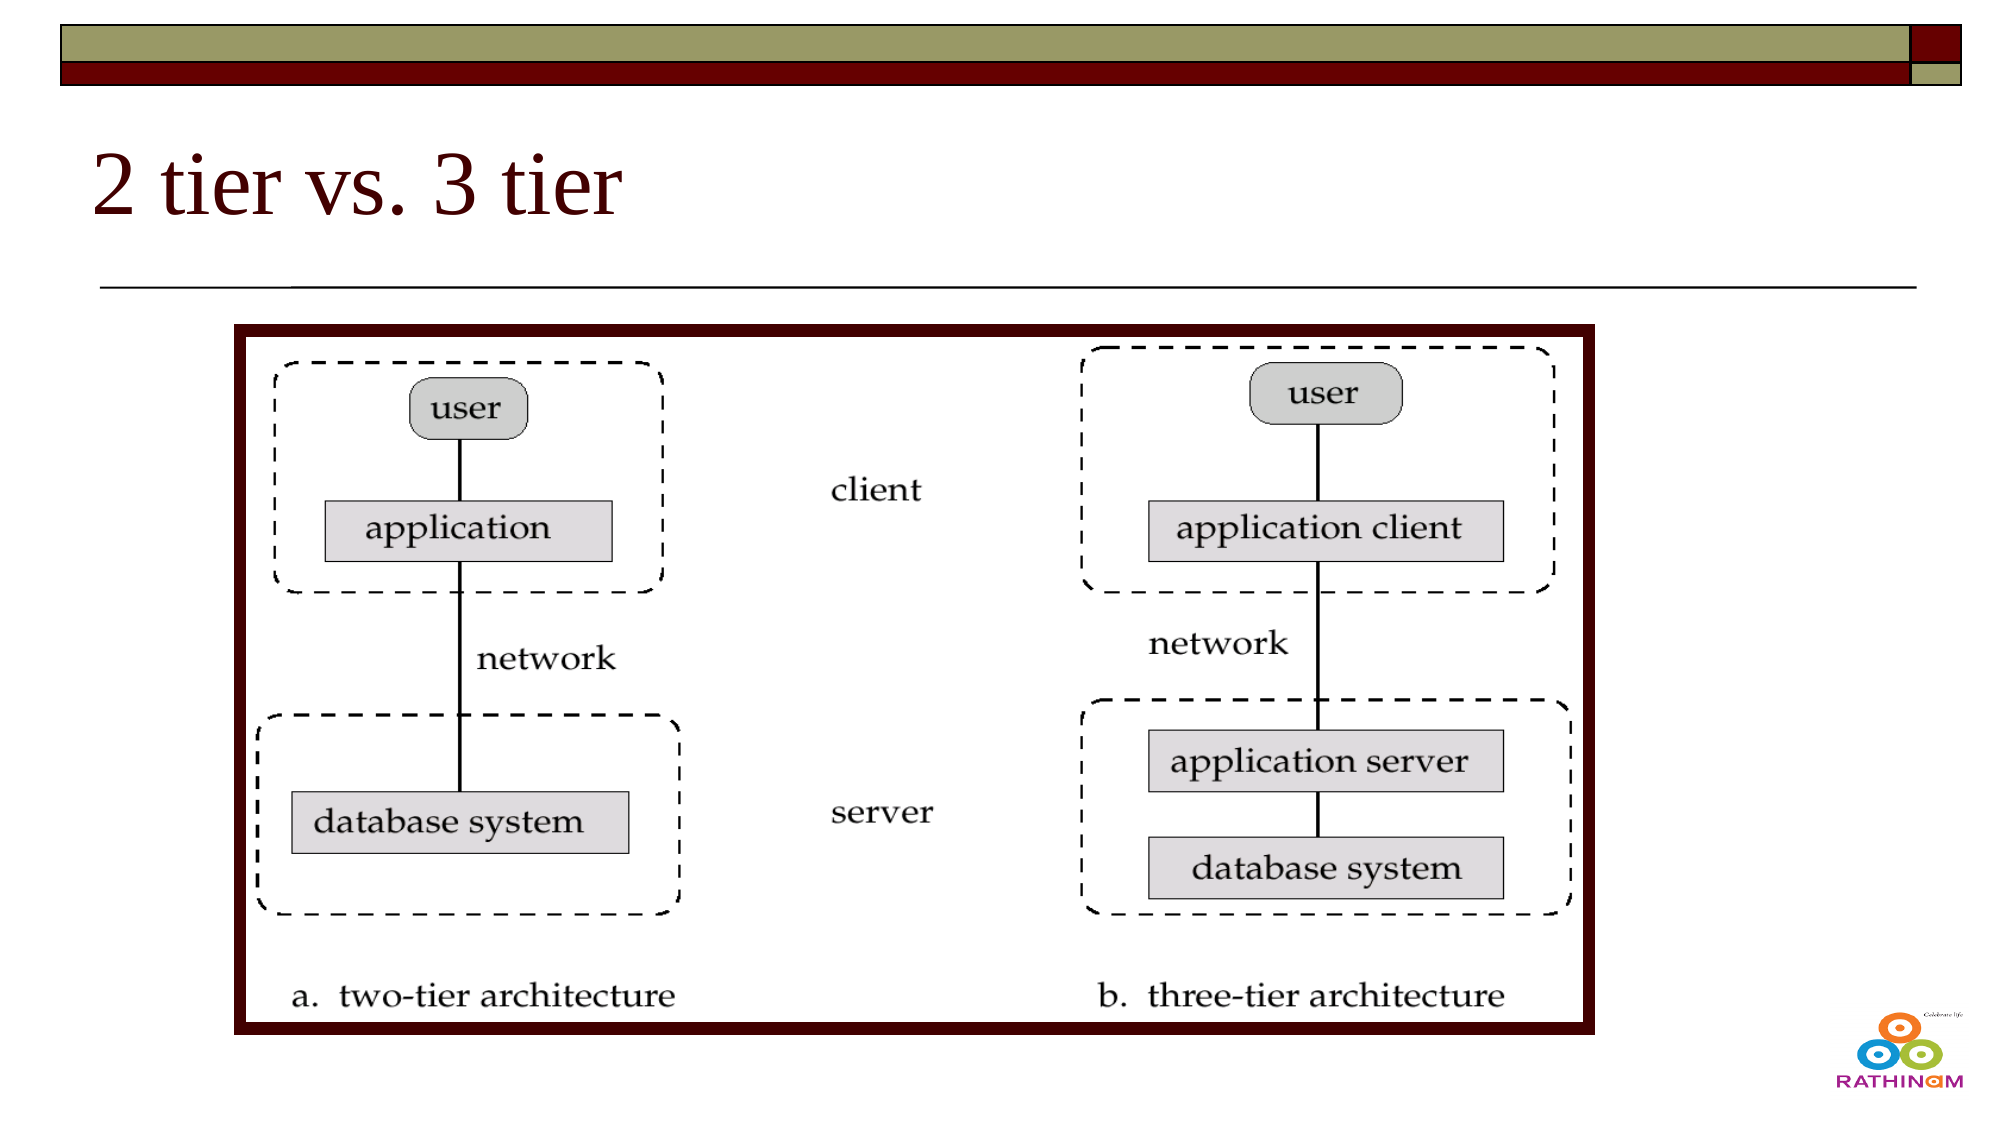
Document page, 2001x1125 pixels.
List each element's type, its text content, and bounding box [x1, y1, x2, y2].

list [246, 336, 1584, 1023]
title 2 tier vs. 3 tier [76, 52, 1877, 241]
picture [1830, 1000, 1969, 1100]
